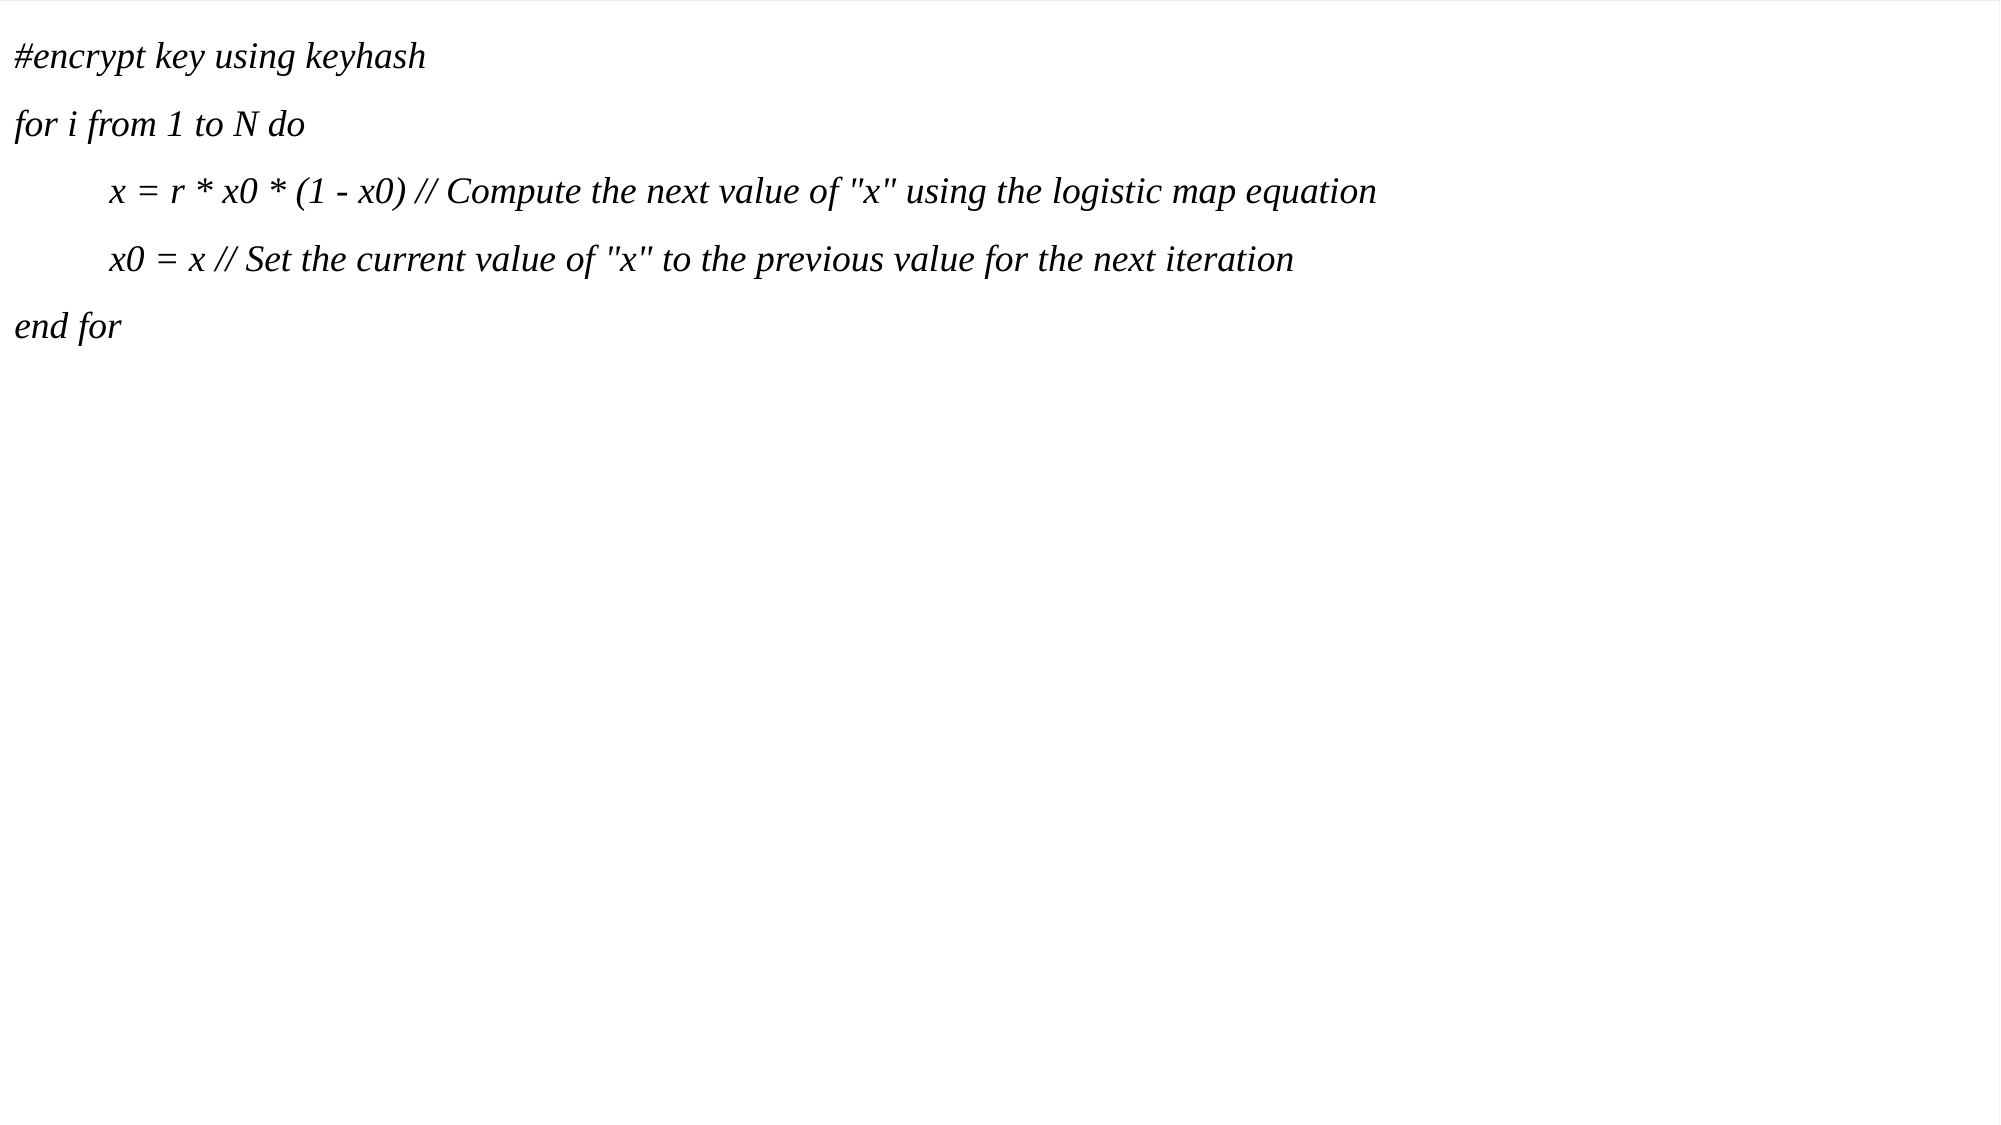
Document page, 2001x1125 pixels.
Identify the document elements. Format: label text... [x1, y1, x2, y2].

list #encrypt key using keyhash for i from 1 to N do x = r * x0 * (1 - x0) // Compute the next value of "x" using the logistic map equation x0 = x // Set the current value of "x" to the previous value for the next iteration end for [0, 0, 2000, 1125]
